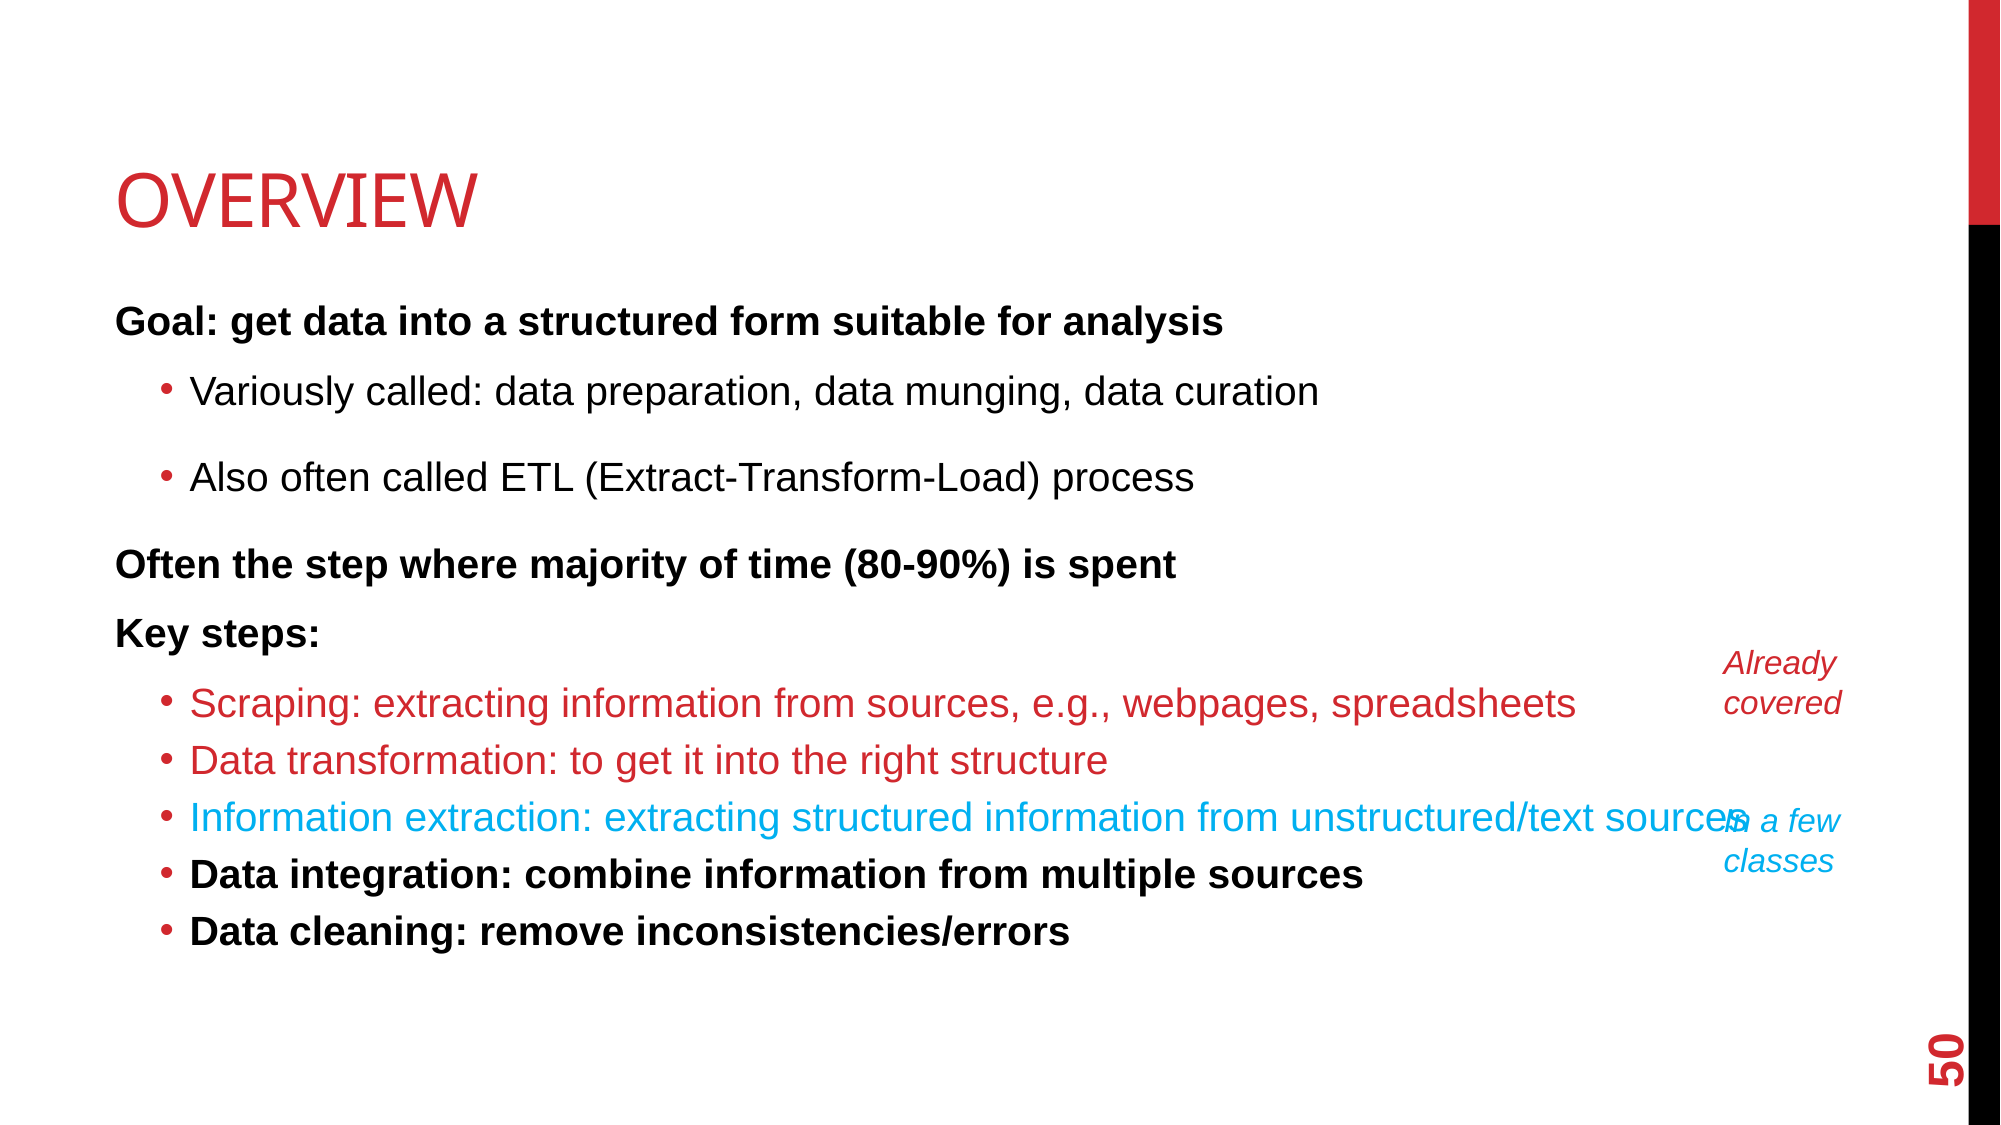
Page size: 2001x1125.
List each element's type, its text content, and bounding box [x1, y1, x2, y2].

slide_number 50 [1903, 887, 1984, 1104]
text_box In a few classes [1708, 791, 1900, 887]
title Overview [99, 25, 1367, 250]
list Goal: get data into a structured form suitable for analysis Variously called: data preparation, data munging, data curation Also often called ETL (Extract-Transform-Load) process Often the step where majority of time (80-90%) is spent Key steps: Scraping: extracting information from sources, e.g., webpages, spreadsheets Data transformation: to get it into the right structure Information extraction: extracting structured information from unstructured/text sources Data integration: combine information from multiple sources Data cleaning: remove inconsistencies/errors [99, 287, 1767, 1005]
text_box Already covered [1708, 634, 1900, 729]
